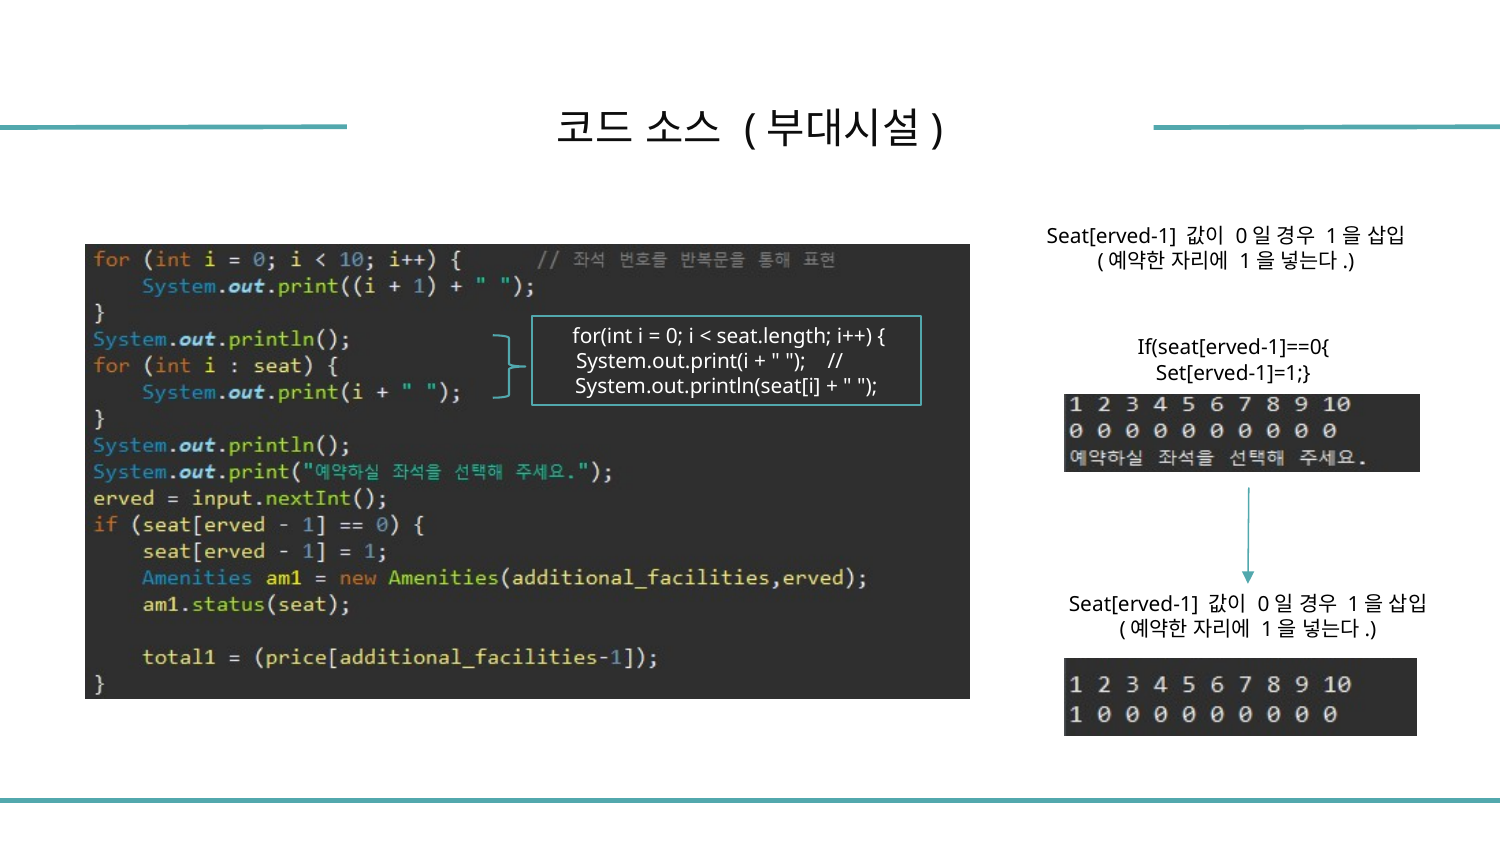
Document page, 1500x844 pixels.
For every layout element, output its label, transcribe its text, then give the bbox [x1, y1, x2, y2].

text_box Seat[erved-1] 값이 0일 경우 1을 삽입 (예약한 자리에 1을 넣는다.) [1043, 583, 1453, 649]
picture [1062, 657, 1418, 737]
picture [85, 243, 970, 699]
text_box 코드 소스 (부대시설) [432, 86, 1068, 167]
text_box If(seat[erved-1]==0{ Set[erved-1]=1;} [1017, 326, 1450, 392]
text_box Seat[erved-1] 값이 0일 경우 1을 삽입 (예약한 자리에 1을 넣는다.) [1021, 214, 1431, 280]
picture [1062, 393, 1421, 473]
